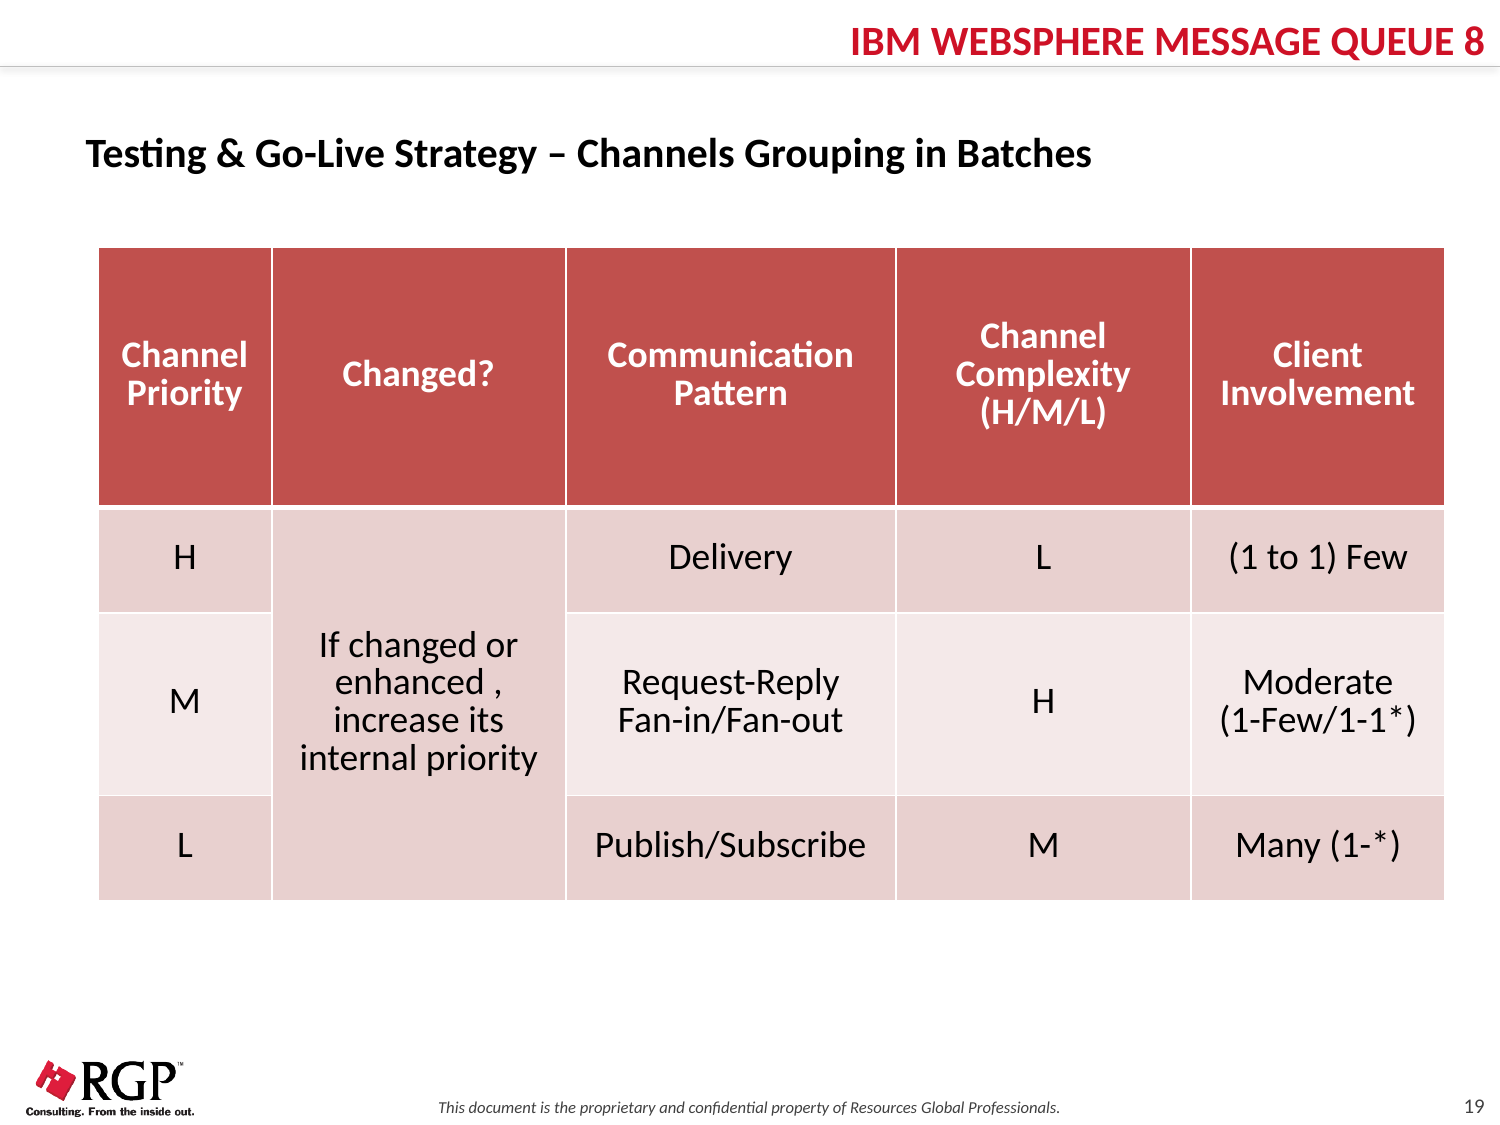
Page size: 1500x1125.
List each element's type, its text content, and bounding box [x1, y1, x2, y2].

table_cell Delivery [567, 510, 895, 612]
table_cell H [99, 510, 271, 612]
table_cell L [99, 796, 271, 900]
table_header Client Involvement [1192, 248, 1444, 505]
table_cell Request-Reply Fan-in/Fan-out [567, 614, 895, 795]
table_cell (1 to 1) Few [1192, 510, 1444, 612]
table_header Channel Complexity (H/M/L) [897, 248, 1190, 505]
text_box Testing & Go-Live Strategy – Channels Grouping in Batches [70, 118, 1424, 246]
table_cell Many (1-*) [1192, 796, 1444, 900]
table_cell Publish/Subscribe [567, 796, 895, 900]
table_cell M [897, 796, 1190, 900]
list IBM WEBSPHERE MESSAGE QUEUE 8 [601, 3, 1500, 67]
table_cell L [897, 510, 1190, 612]
table_cell H [897, 614, 1190, 795]
table_cell If changed or enhanced , increase its internal priority [273, 510, 565, 900]
table_header Channel Priority [99, 248, 271, 505]
table_cell M [99, 614, 271, 795]
table_cell Moderate (1-Few/1-1*) [1192, 614, 1444, 795]
picture [26, 1060, 194, 1117]
table_header Communication Pattern [567, 248, 895, 505]
table_header Changed? [273, 248, 565, 505]
